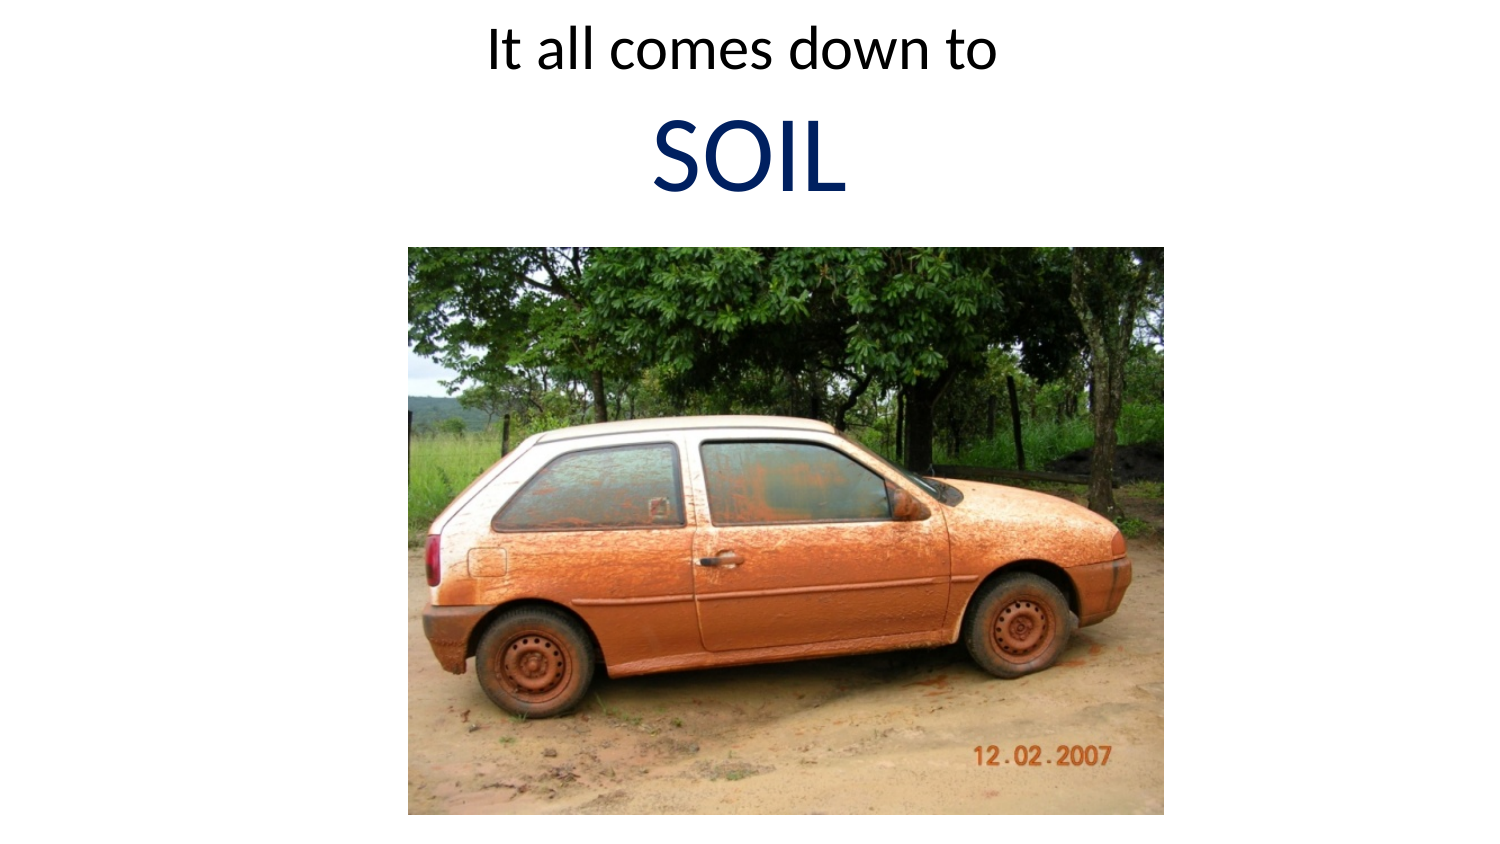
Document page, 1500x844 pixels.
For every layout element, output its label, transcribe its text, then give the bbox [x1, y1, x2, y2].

picture [408, 247, 1164, 815]
text_box It all comes down to SOIL [187, 0, 1313, 221]
